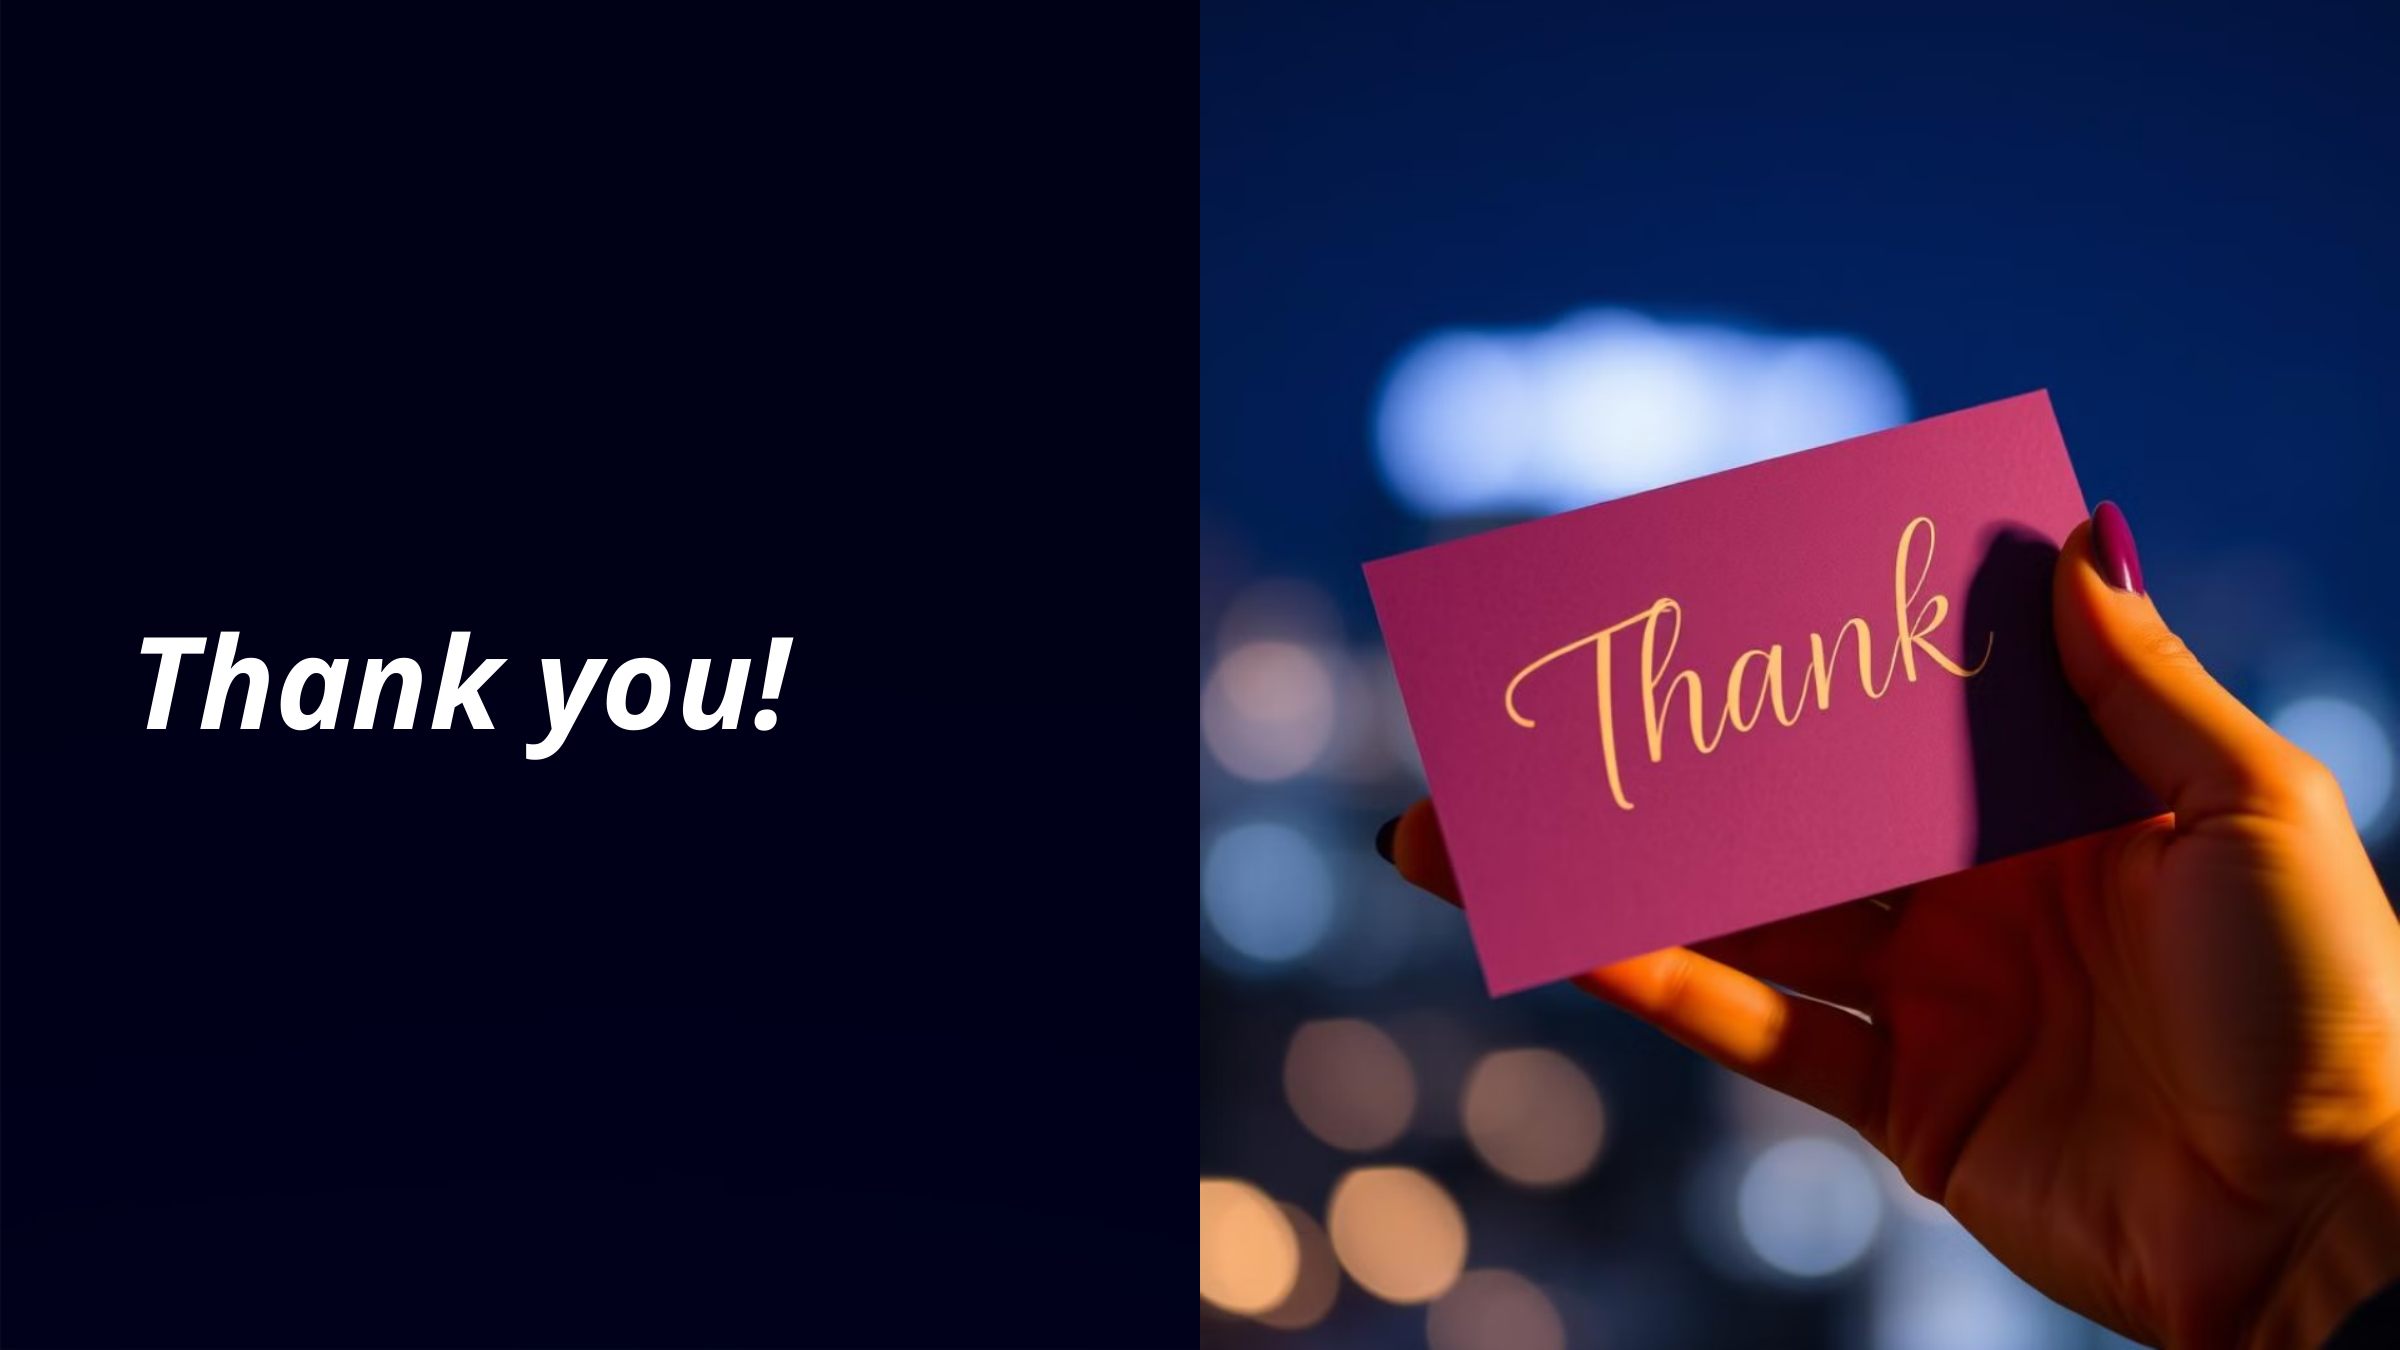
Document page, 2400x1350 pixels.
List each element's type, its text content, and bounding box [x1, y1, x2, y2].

picture [1199, 0, 2400, 1350]
text_box Thank you! [130, 594, 1070, 756]
